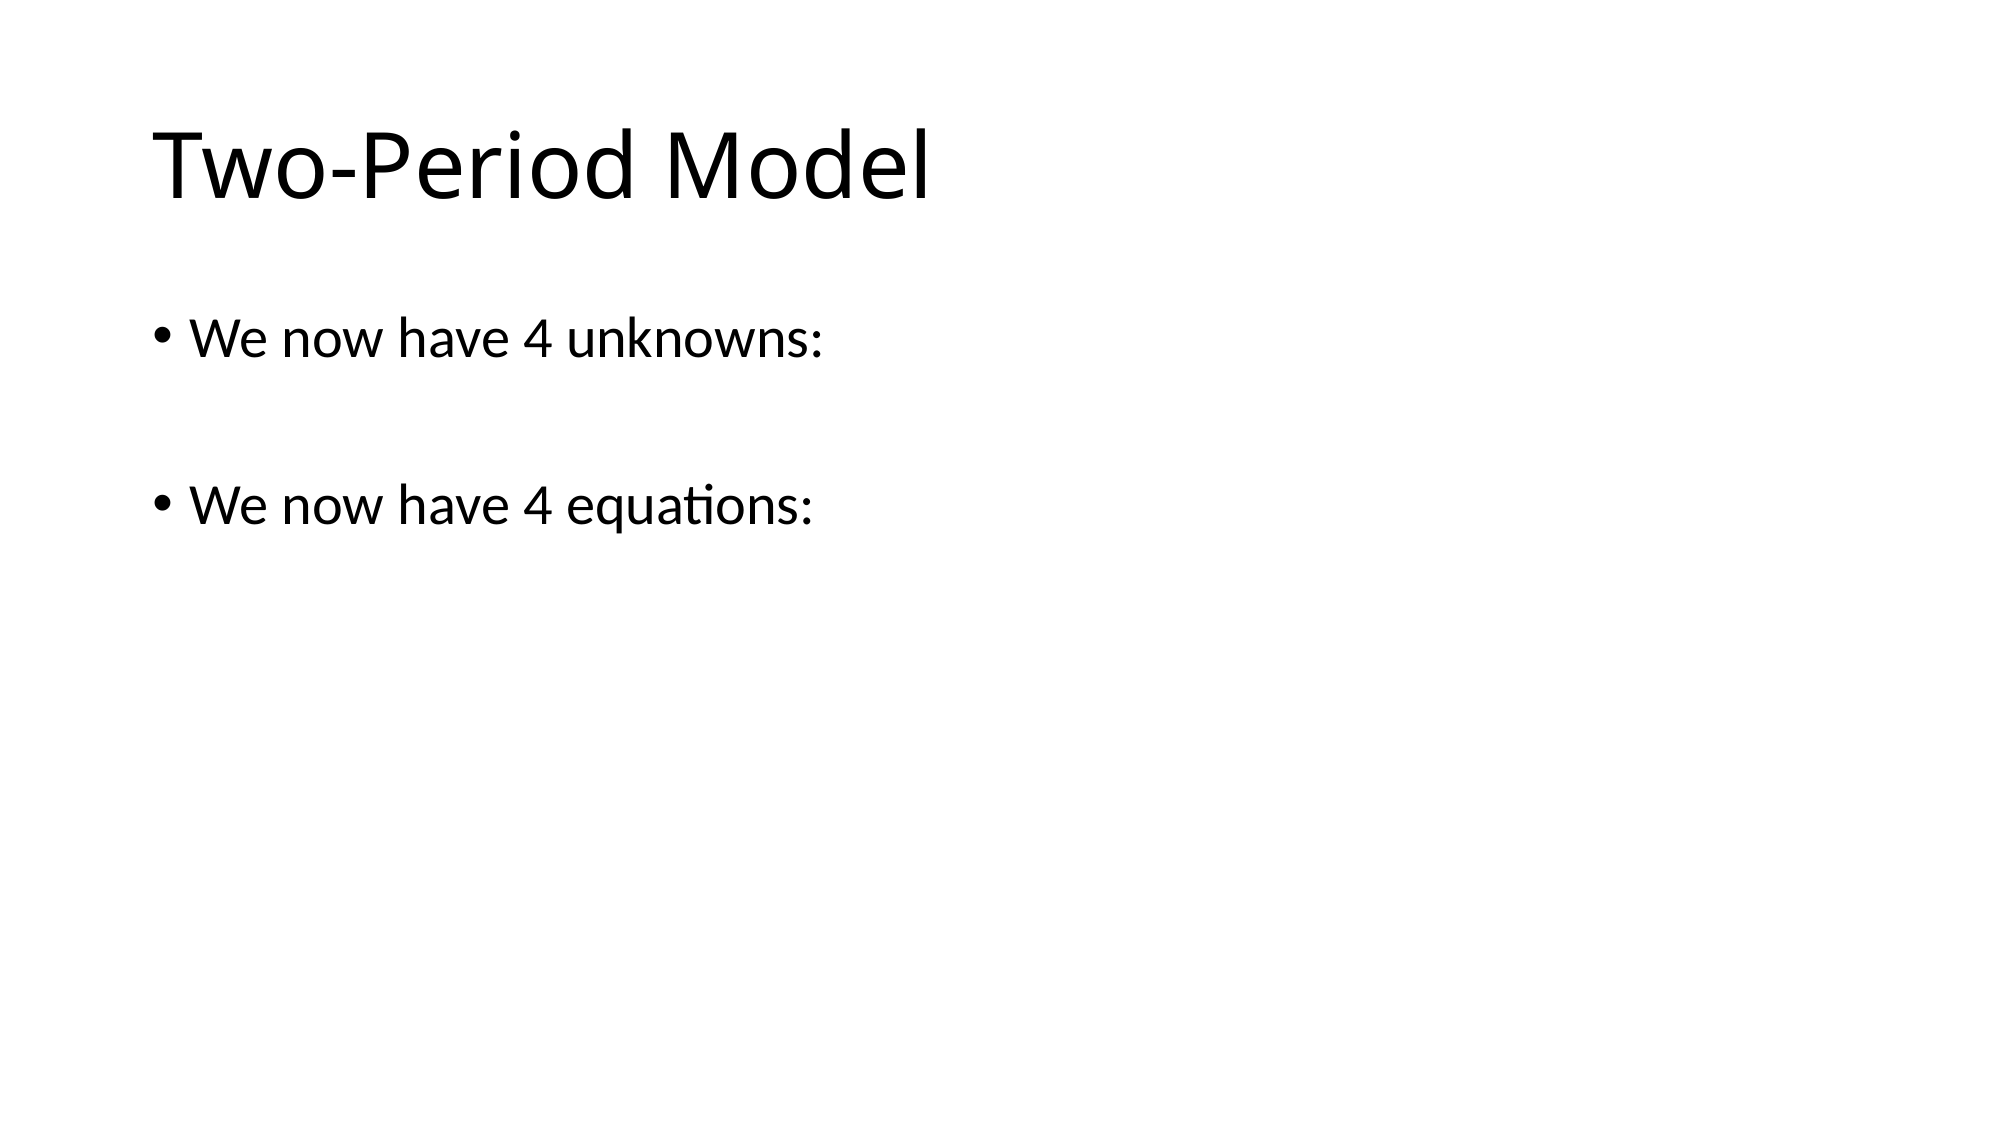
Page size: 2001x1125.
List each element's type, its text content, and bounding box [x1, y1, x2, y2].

title Two-Period Model [137, 59, 1863, 278]
